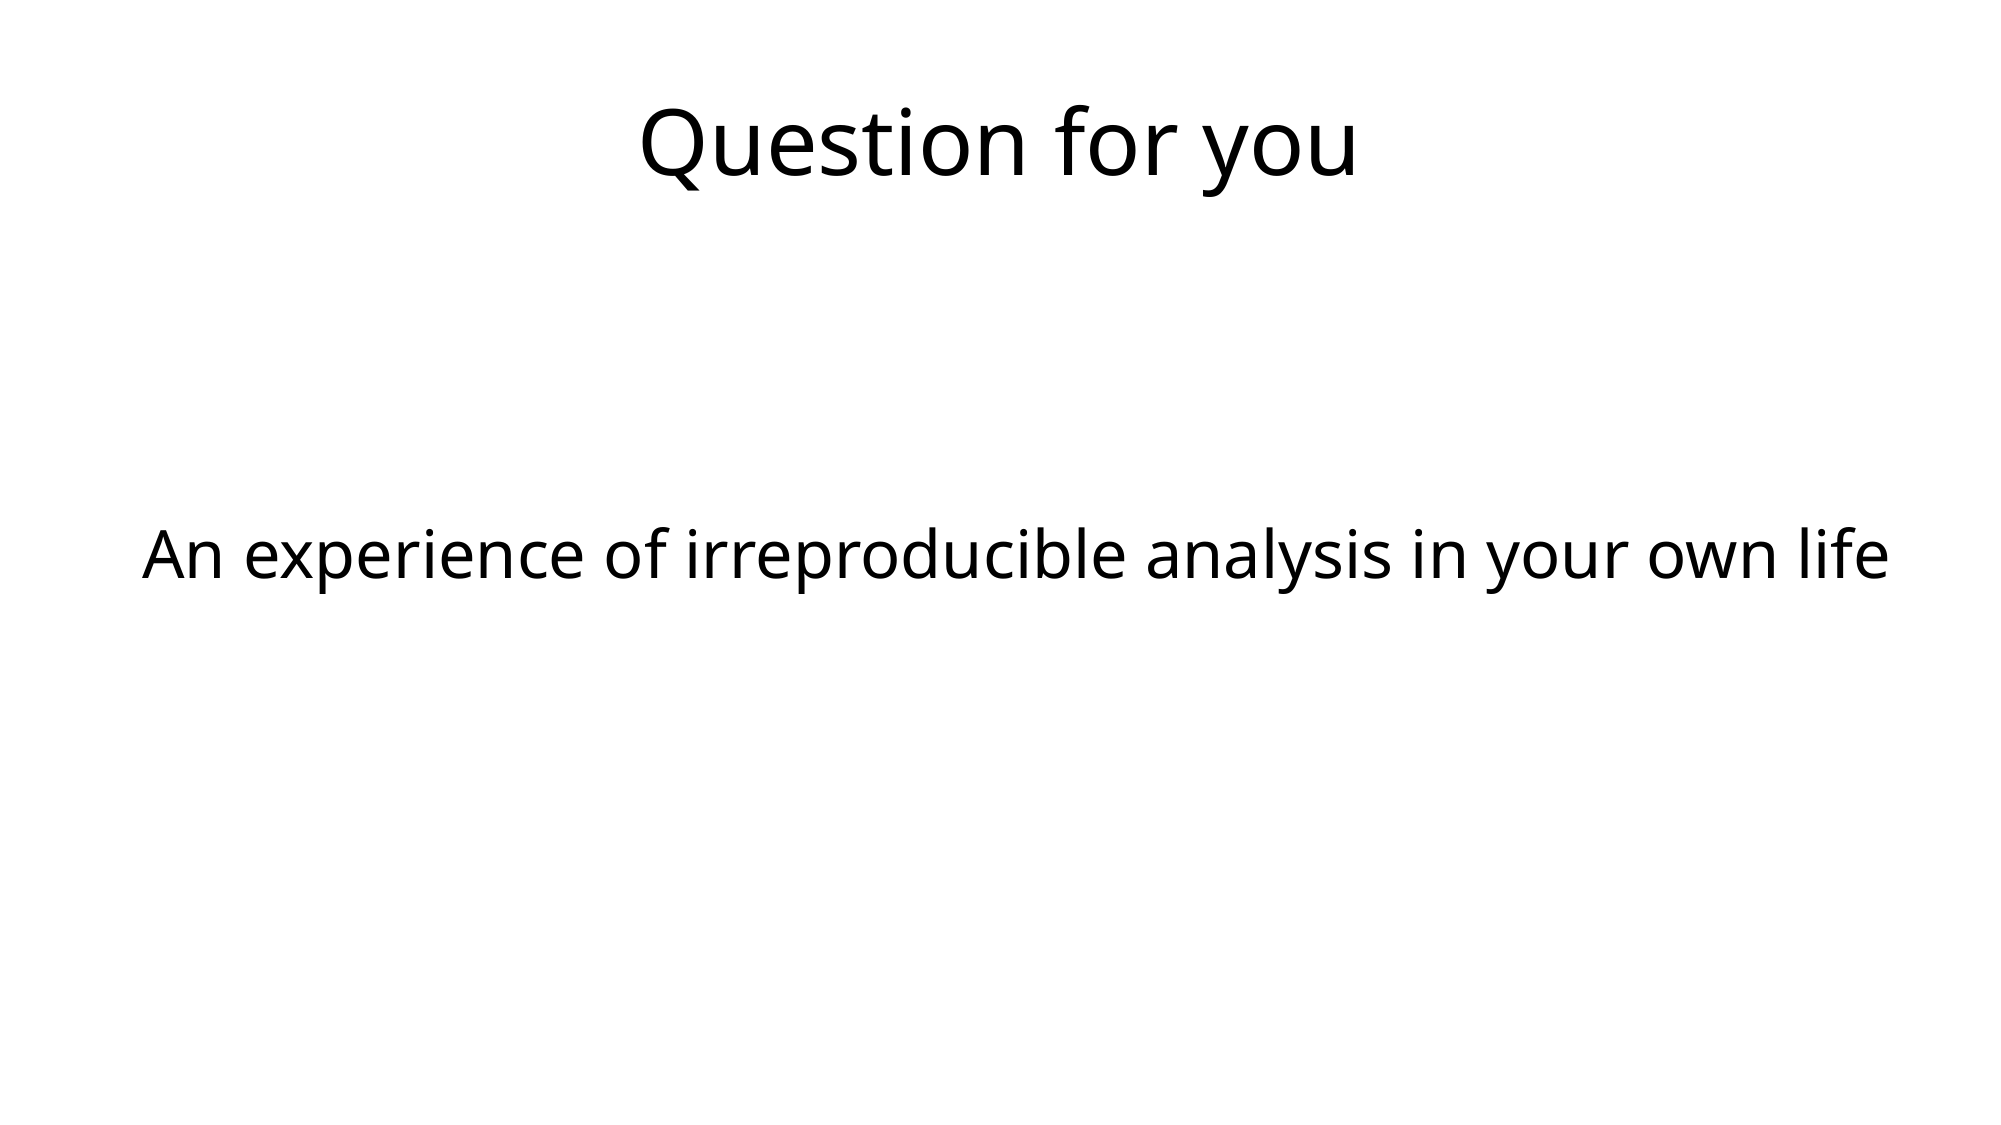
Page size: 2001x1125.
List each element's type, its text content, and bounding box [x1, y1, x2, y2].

title Question for you [99, 45, 1900, 233]
list An experience of irreproducible analysis in your own life [127, 504, 1928, 1125]
